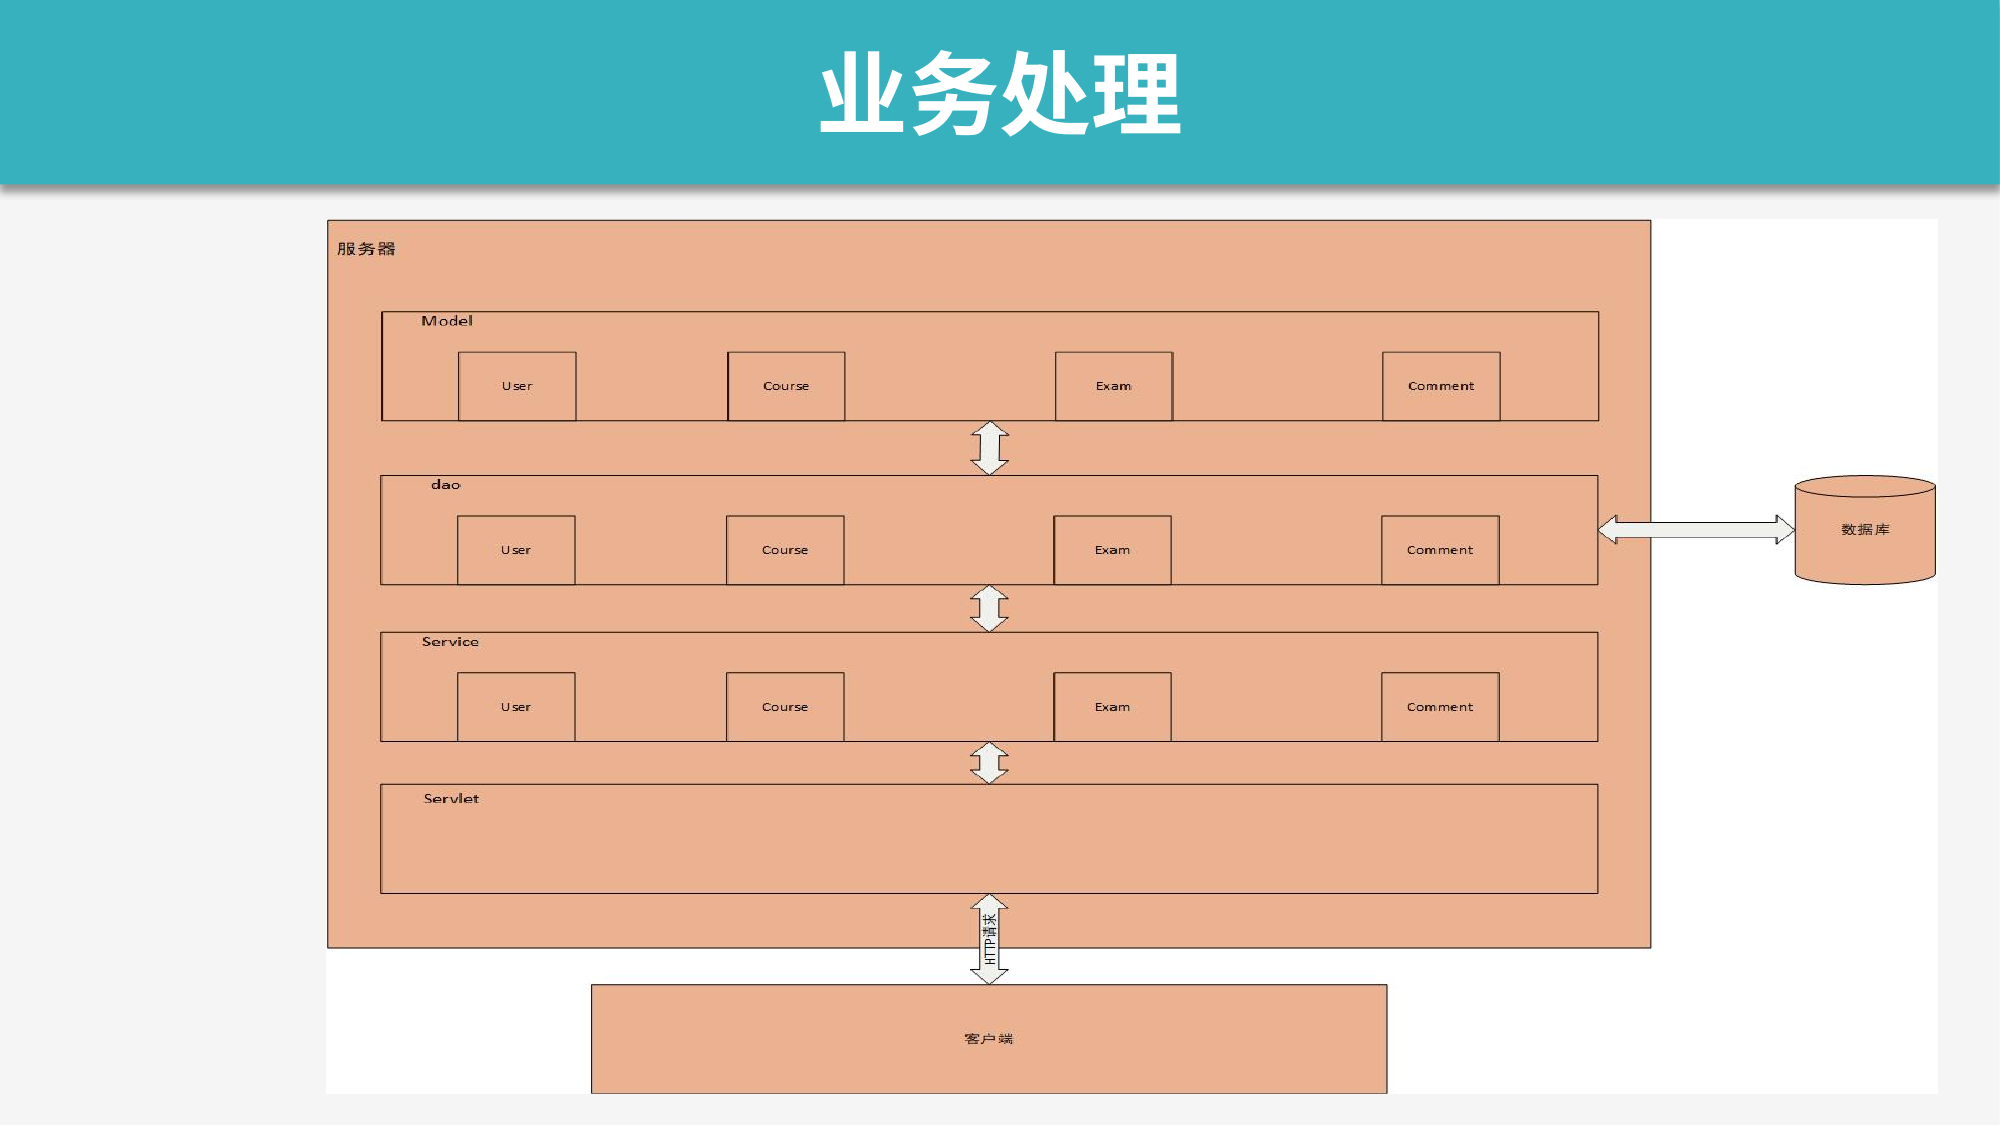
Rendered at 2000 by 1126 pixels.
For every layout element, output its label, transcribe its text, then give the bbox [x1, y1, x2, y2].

picture [326, 219, 1938, 1094]
text_box [0, 0, 2000, 187]
text_box 业务处理 [801, 29, 1199, 154]
